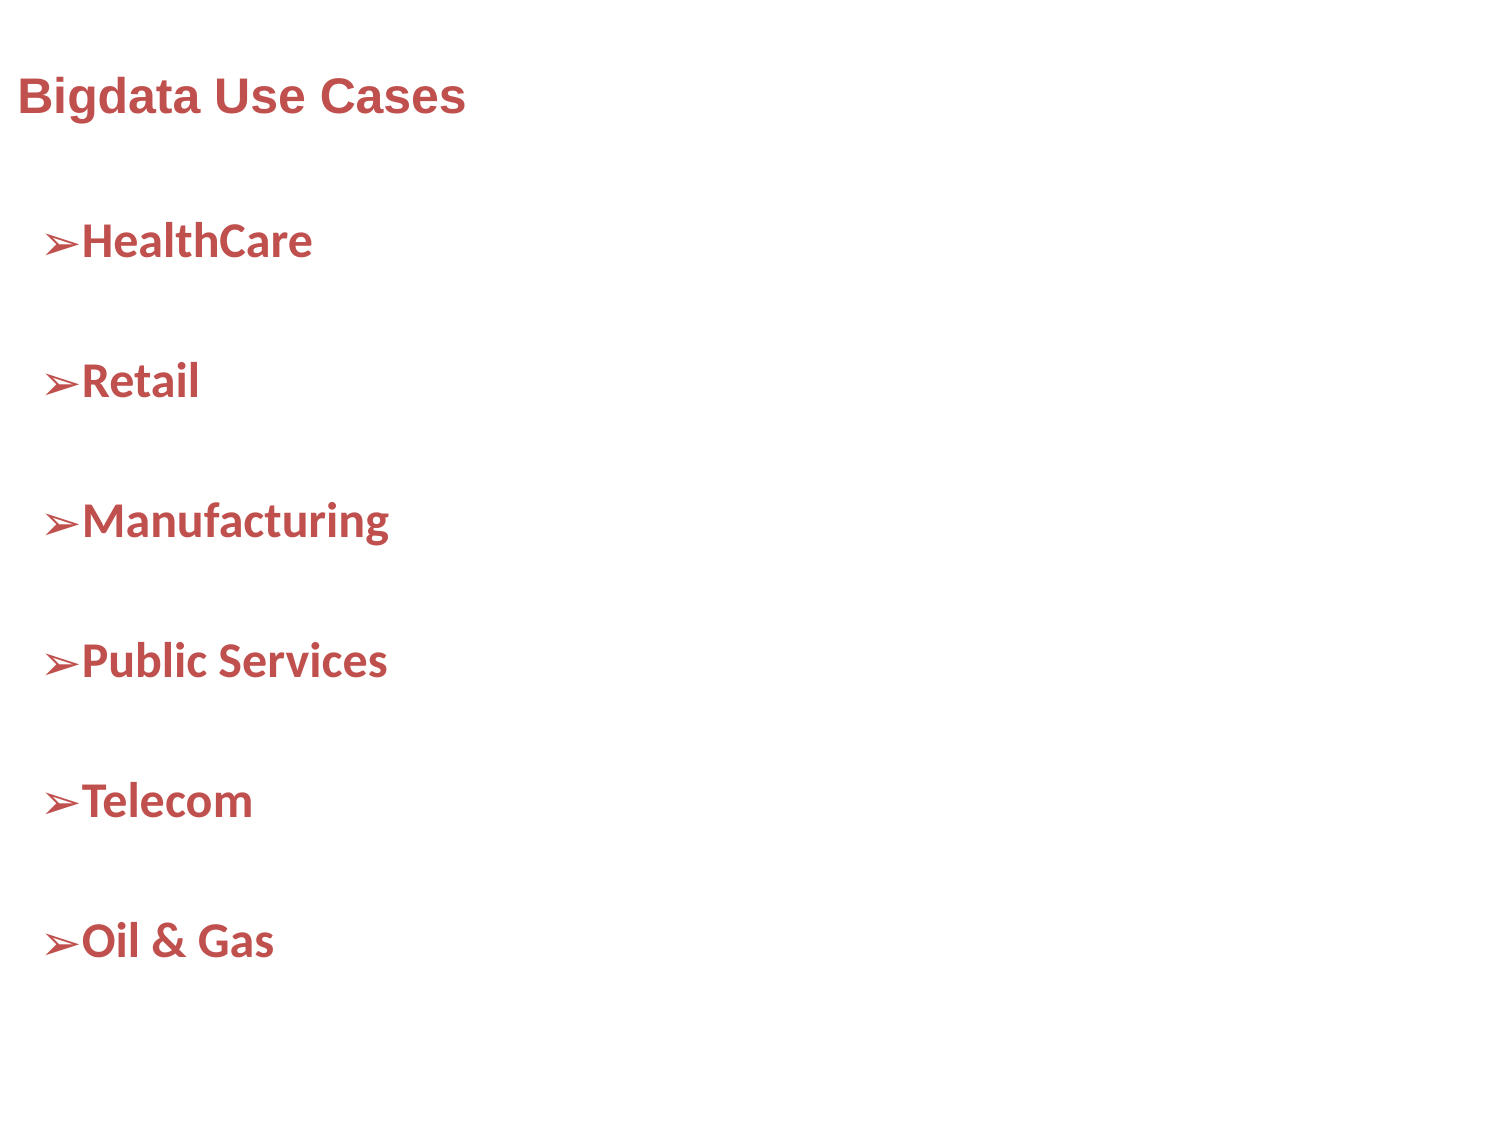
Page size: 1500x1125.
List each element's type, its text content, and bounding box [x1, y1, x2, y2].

title Bigdata Use Cases [2, 37, 1425, 150]
subtitle HealthCare Retail Manufacturing Public Services Telecom Oil & Gas [24, 200, 1425, 1063]
